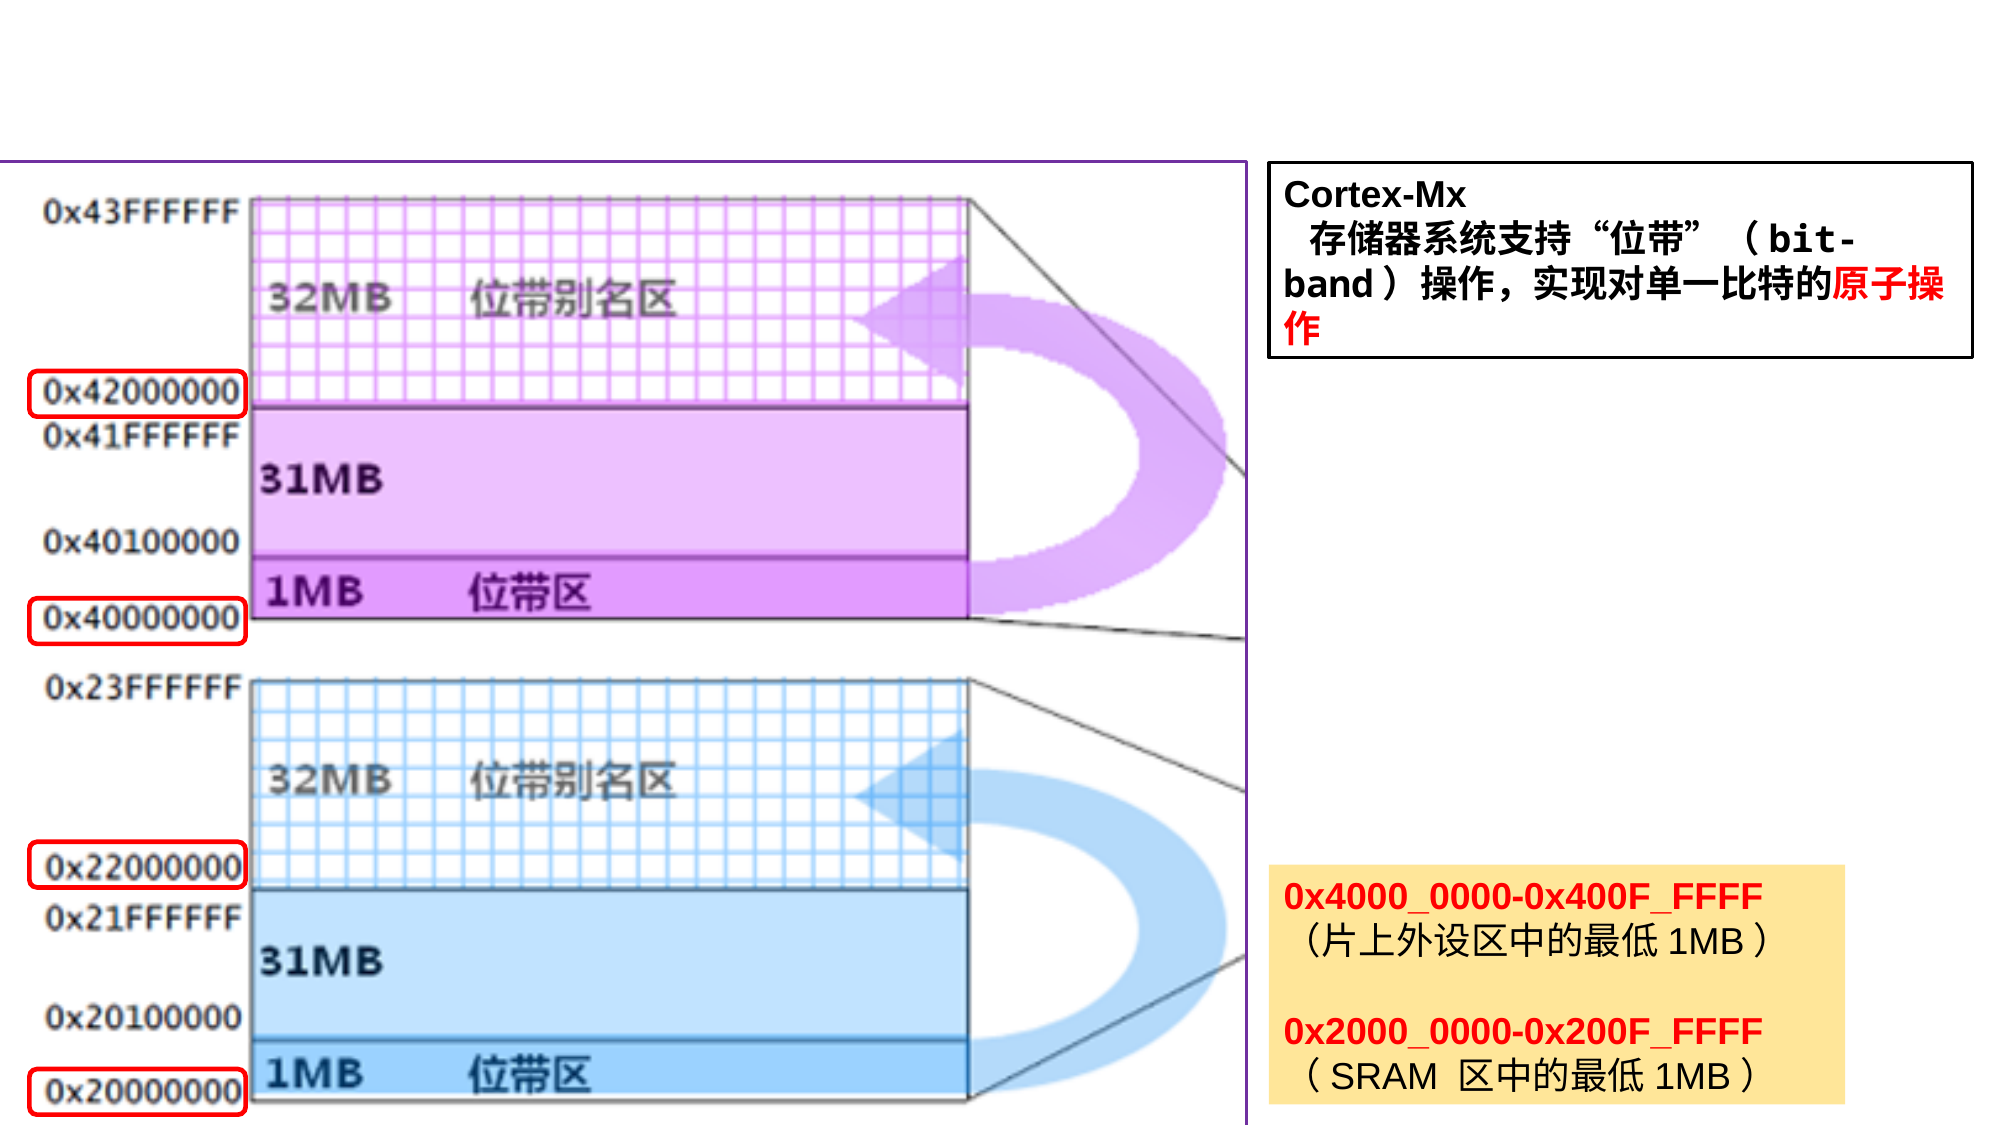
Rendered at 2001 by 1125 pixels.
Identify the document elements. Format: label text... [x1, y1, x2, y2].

text_box 0x4000_0000‐0x400F_FFFF （片上外设区中的最低1MB） 0x2000_0000‐0x200F_FFFF （SRAM 区中的最低1MB） [1268, 864, 1846, 1105]
text_box Cortex-Mx 存储器系统支持“位带”（bit‐band）操作，实现对单一比特的原子操作 [1268, 162, 1973, 358]
picture [0, 162, 1246, 1125]
